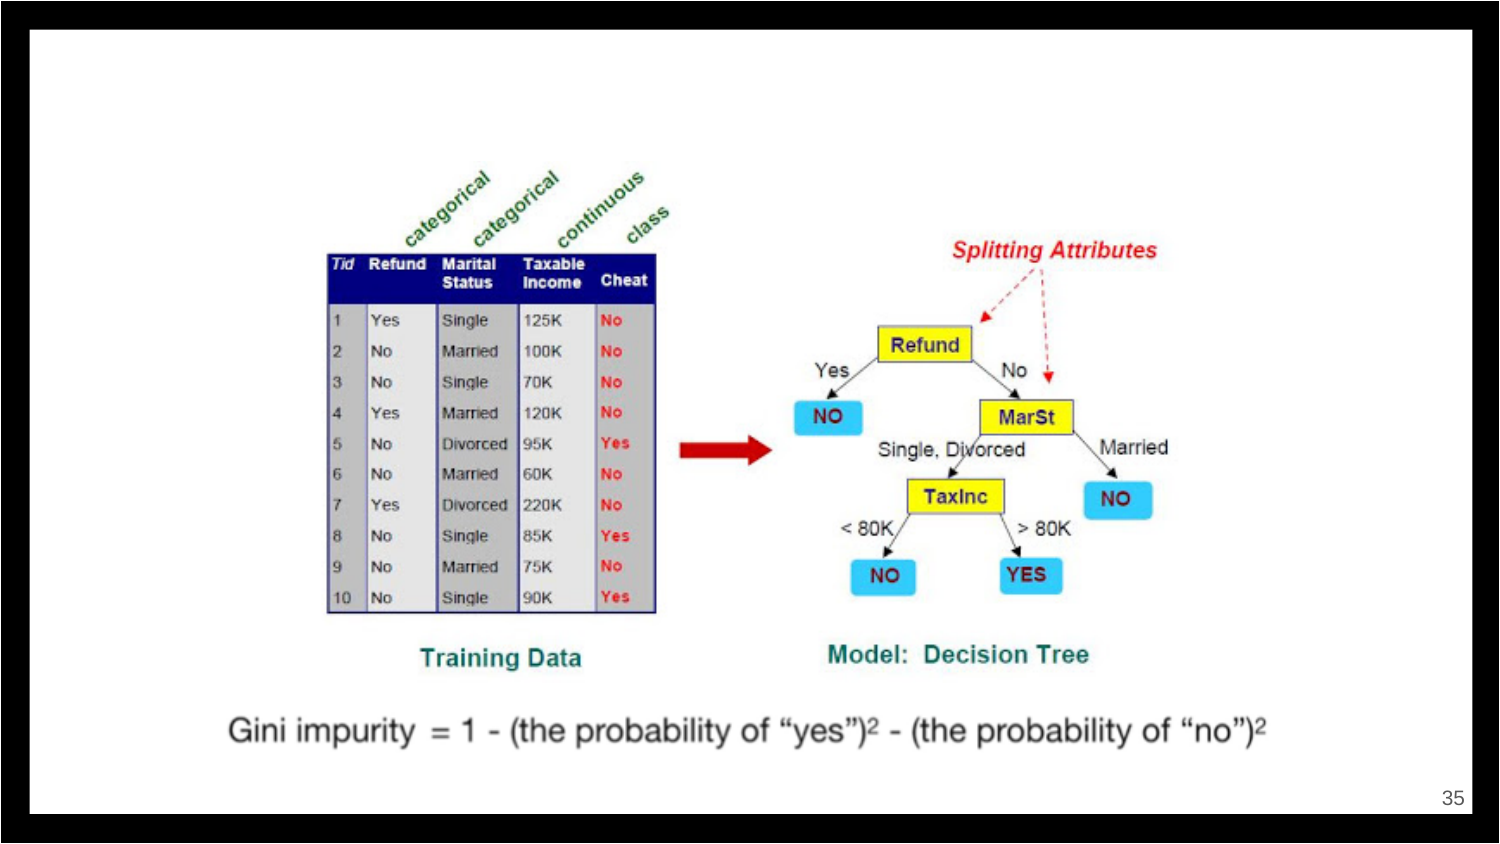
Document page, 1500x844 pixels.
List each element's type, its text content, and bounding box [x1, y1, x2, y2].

picture [225, 694, 1275, 775]
slide_number ‹#› [1389, 764, 1480, 830]
picture [308, 161, 1192, 683]
